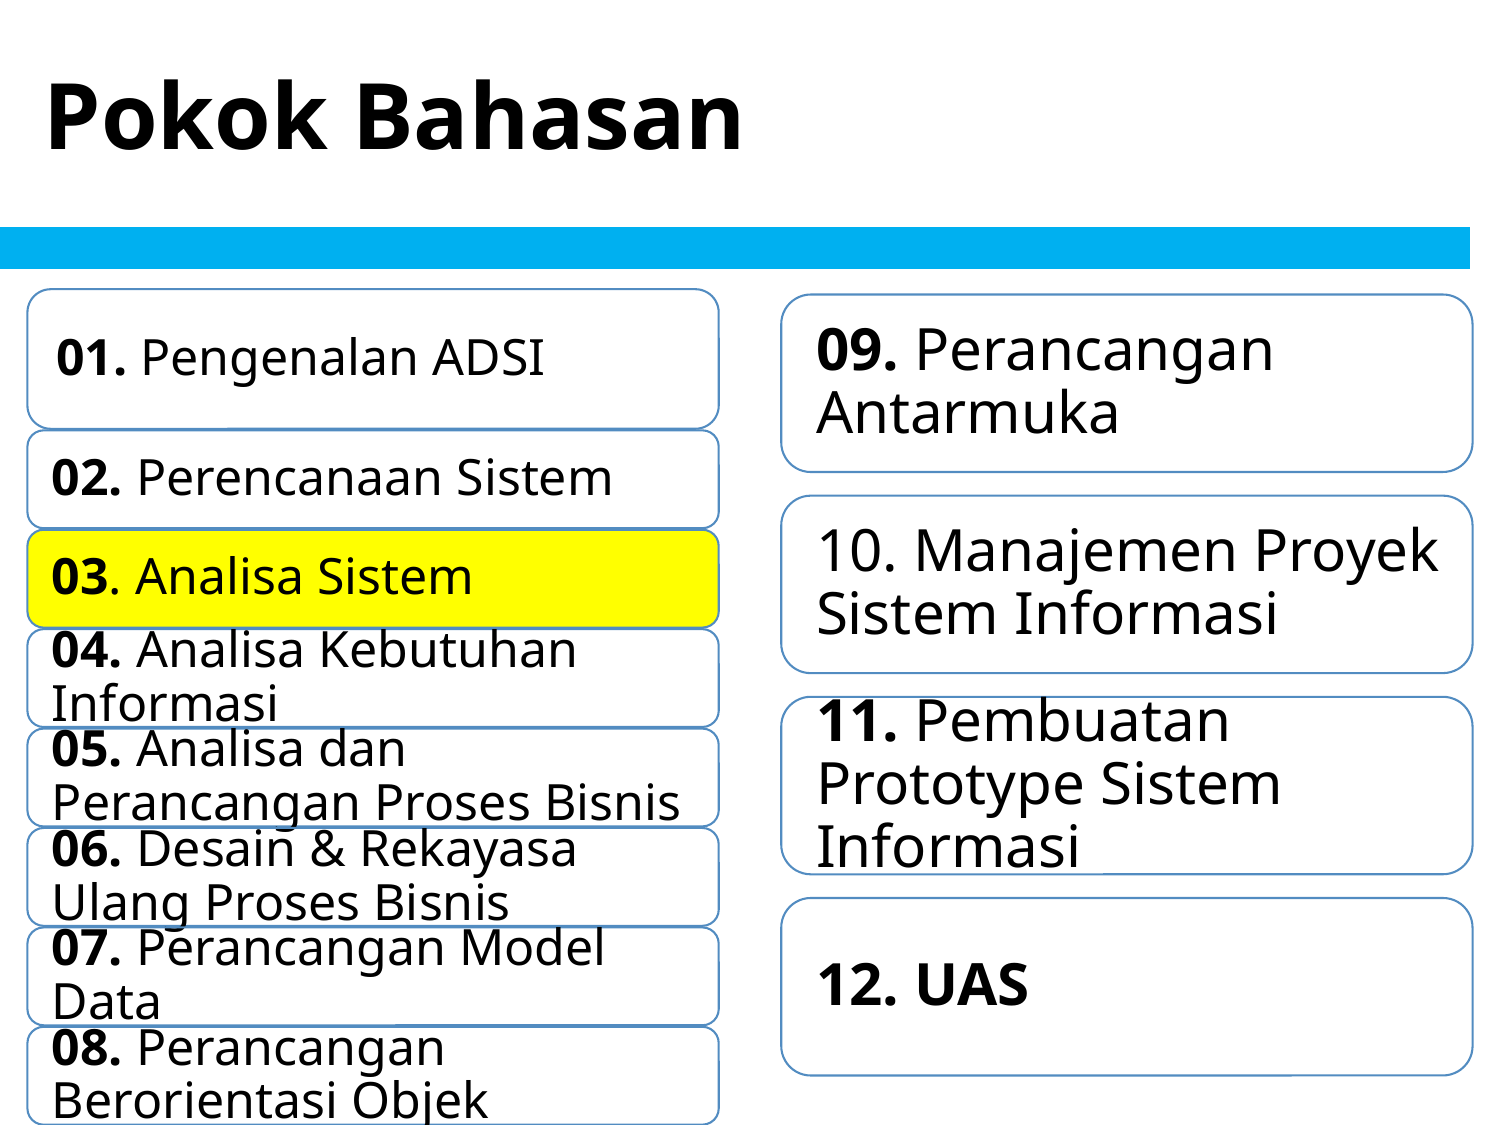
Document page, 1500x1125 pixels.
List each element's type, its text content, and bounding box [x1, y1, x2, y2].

title Pokok Bahasan [28, 19, 1469, 222]
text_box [27, 288, 719, 1125]
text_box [781, 288, 1473, 1081]
